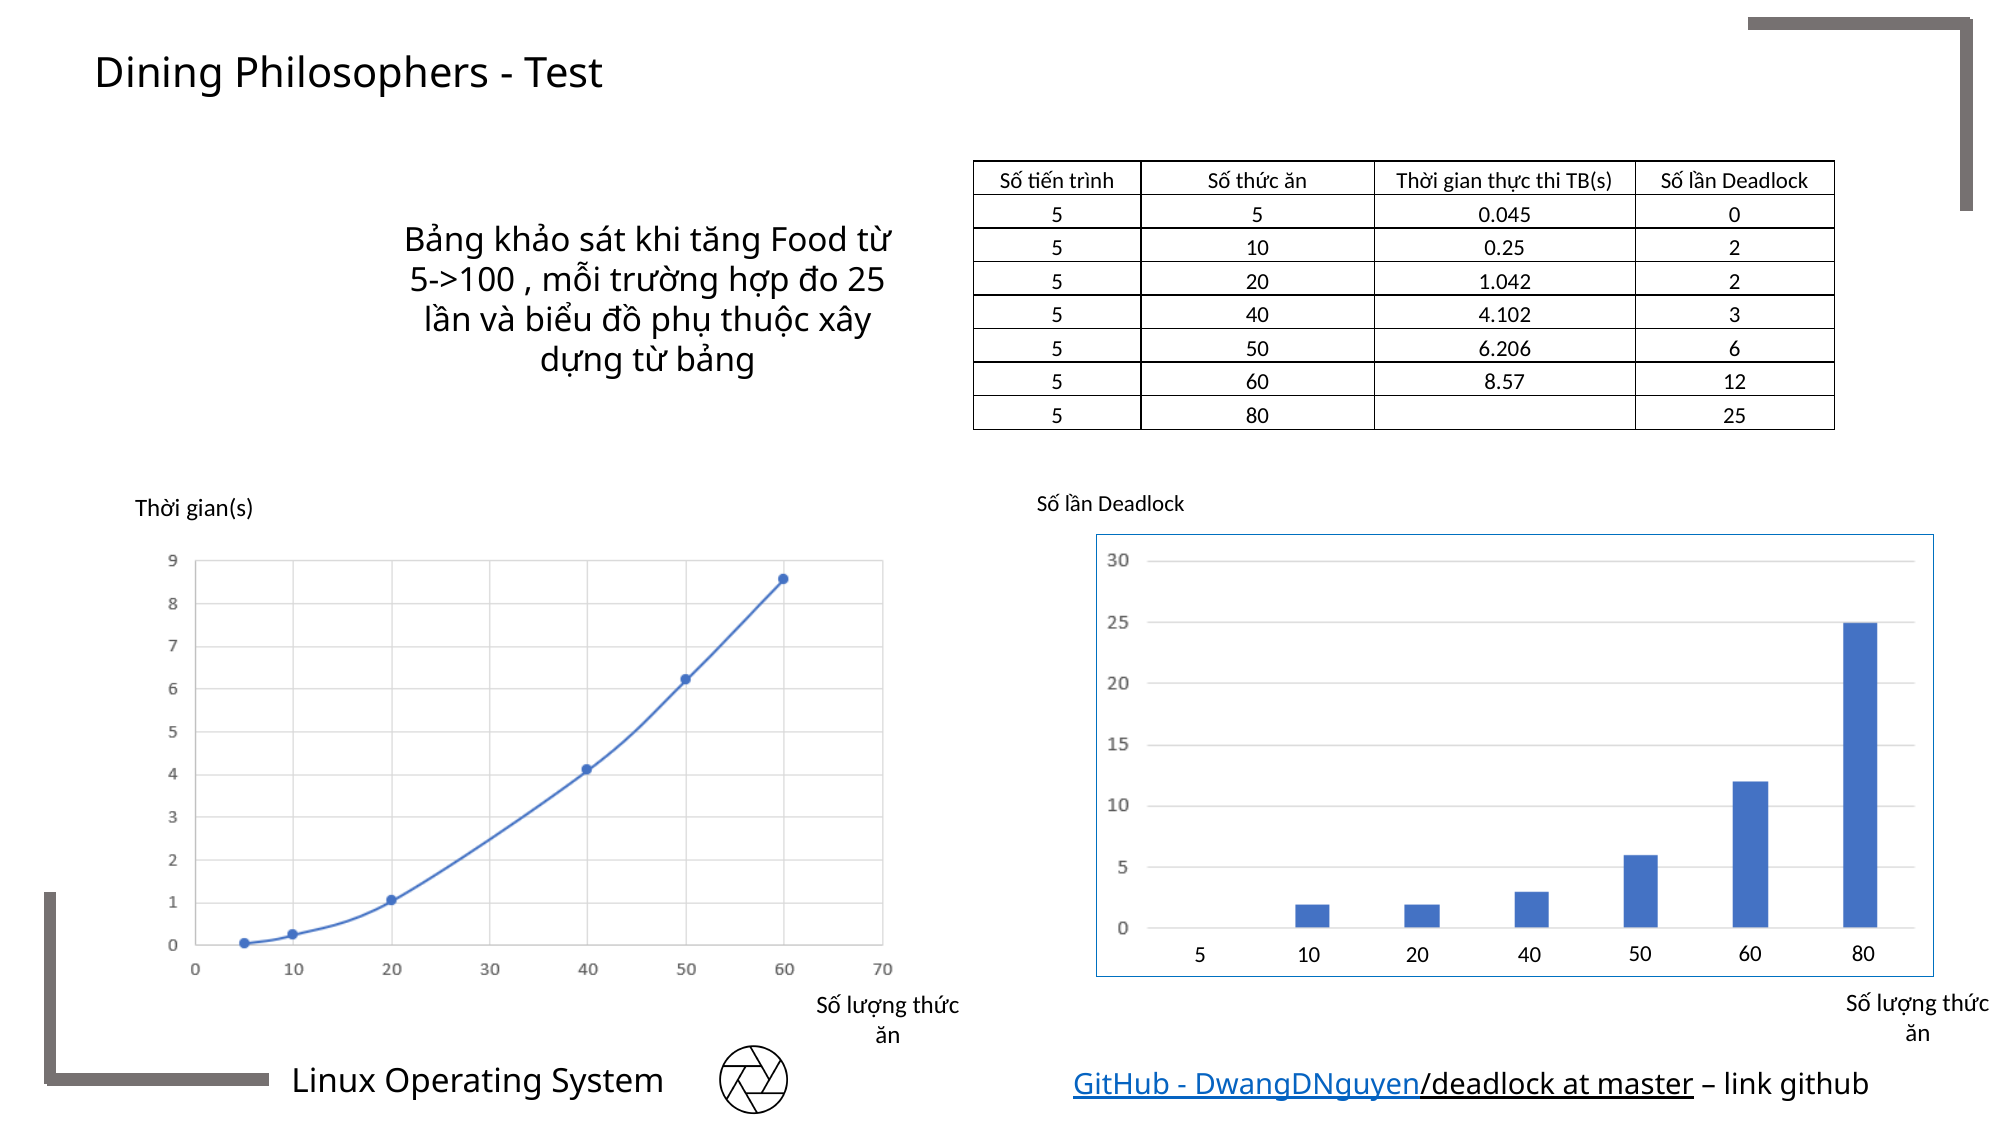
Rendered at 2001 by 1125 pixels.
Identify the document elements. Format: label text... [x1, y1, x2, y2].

table_cell 0.045 [1375, 195, 1635, 227]
table_cell 1.042 [1375, 262, 1635, 294]
table_header Thời gian thực thi TB(s) [1375, 162, 1635, 194]
table_cell 5 [974, 396, 1140, 429]
text_box Thời gian(s) [102, 483, 288, 529]
text_box Dining Philosophers - Test [80, 37, 739, 103]
table_cell 25 [1636, 396, 1834, 429]
table_header Số lần Deadlock [1636, 162, 1747, 194]
table_cell 5 [974, 262, 1140, 294]
table_cell 10 [1142, 229, 1374, 261]
text_box Bảng khảo sát khi tăng Food từ 5->100 , mỗi trường hợp đo 25 lần và biểu đồ phụ thuộc xây dựng từ bảng [388, 210, 908, 386]
table_cell 2 [1636, 262, 1834, 294]
text_box Linux Operating System [276, 1051, 710, 1107]
text_box GitHub - DwangDNguyen/deadlock at master – link github [1058, 1057, 2000, 1113]
table_cell 20 [1142, 262, 1374, 294]
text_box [46, 892, 269, 1084]
picture [157, 541, 914, 989]
table_cell 4.102 [1375, 296, 1635, 328]
table_cell 60 [1142, 363, 1374, 395]
table_cell [1375, 396, 1635, 429]
table_cell 6 [1636, 329, 1834, 361]
picture [710, 1036, 797, 1123]
text_box Linux Operating System [797, 1051, 1281, 1107]
table_cell 6.206 [1375, 329, 1635, 361]
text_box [1747, 19, 1970, 211]
table_cell 40 [1142, 296, 1374, 328]
table_header Số tiến trình [974, 162, 1140, 194]
table_cell 2 [1636, 229, 1834, 261]
table_cell 5 [974, 195, 1140, 227]
text_box Số lượng thức ăn [1825, 979, 2000, 1054]
table_cell 80 [1142, 396, 1374, 429]
table_cell 12 [1636, 363, 1834, 395]
table_cell 5 [974, 229, 1140, 261]
text_box Số lần Deadlock [1018, 481, 1204, 524]
table_cell 0.25 [1375, 229, 1635, 261]
table_cell 3 [1636, 296, 1834, 328]
table_cell 50 [1142, 329, 1374, 361]
picture [1096, 534, 1934, 977]
table_cell 5 [974, 363, 1140, 395]
table_cell 5 [1142, 195, 1374, 227]
text_box Số lượng thức ăn [795, 981, 981, 1057]
table_header Số thức ăn [1142, 162, 1374, 194]
table_cell 0 [1636, 195, 1834, 227]
table_cell 5 [974, 329, 1140, 361]
table_cell 8.57 [1375, 363, 1635, 395]
table_cell 5 [974, 296, 1140, 328]
